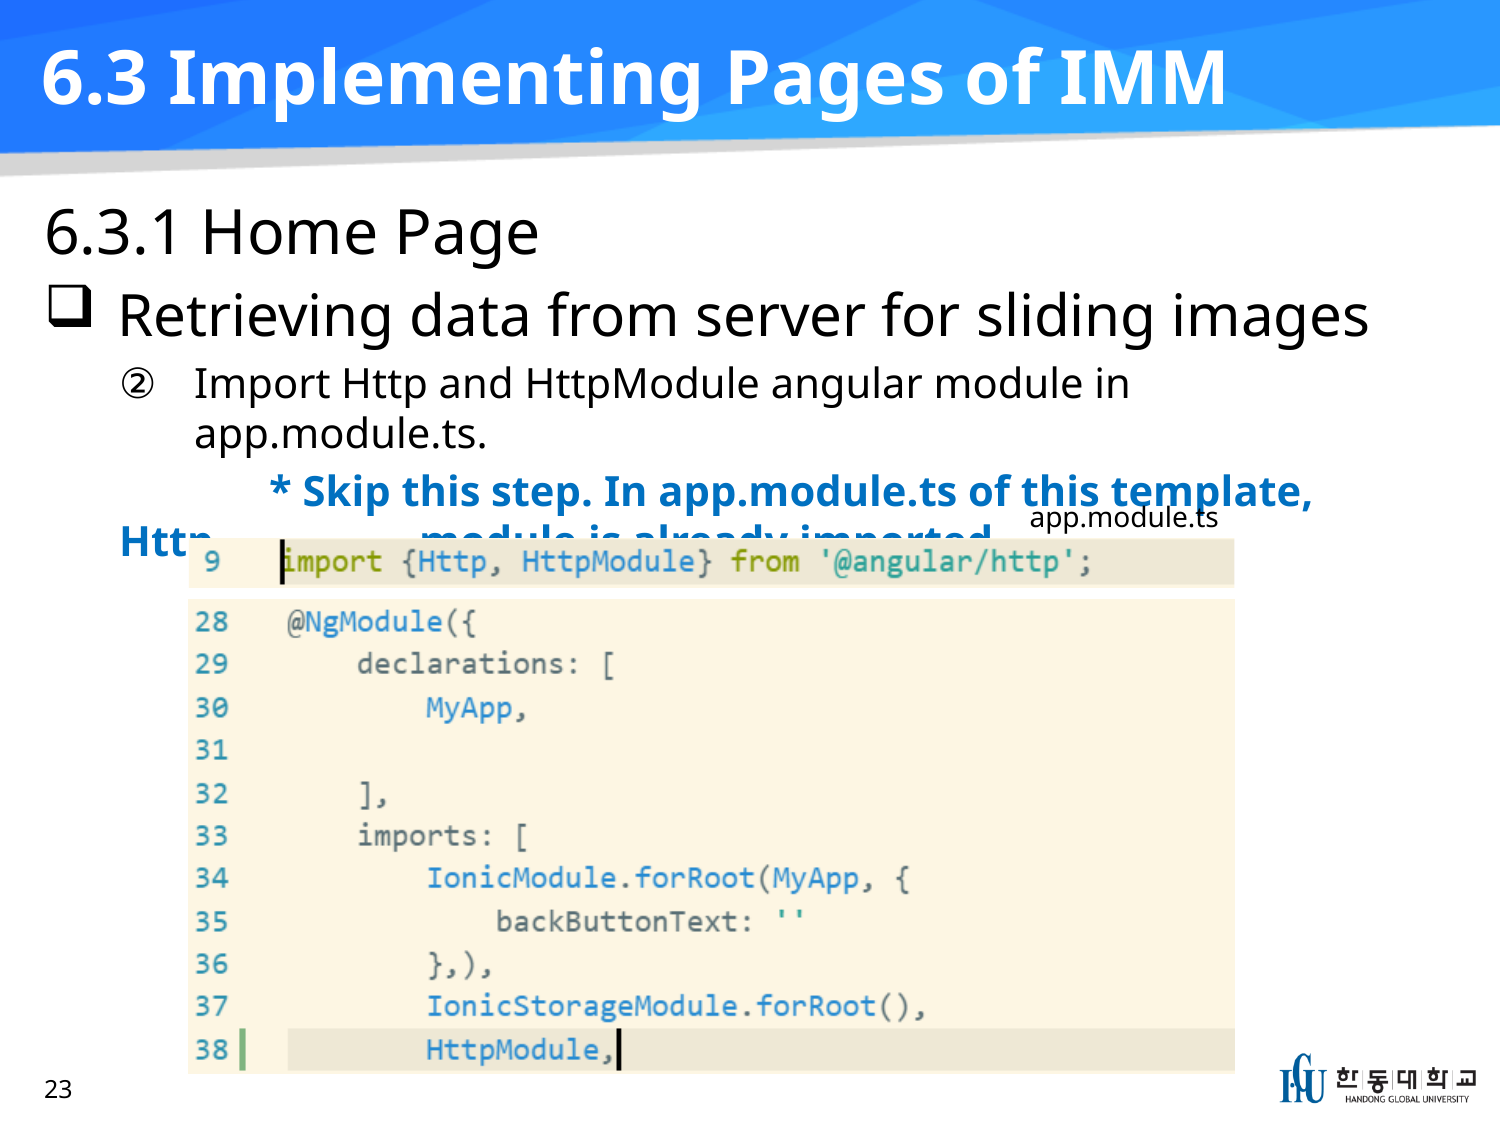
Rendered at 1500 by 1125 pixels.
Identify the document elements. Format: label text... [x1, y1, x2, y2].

title 6.3 Implementing Pages of IMM [41, 2, 1471, 147]
slide_number 23 [29, 1066, 148, 1106]
list 6.3.1 Home Page Retrieving data from server for sliding images Import Http and HttpModule angular module in app.module.ts. * Skip this step. In app.module.ts of this template, Http module is already imported. [29, 184, 1412, 1035]
picture [0, 0, 1500, 1125]
text_box app.module.ts [1014, 491, 1234, 538]
